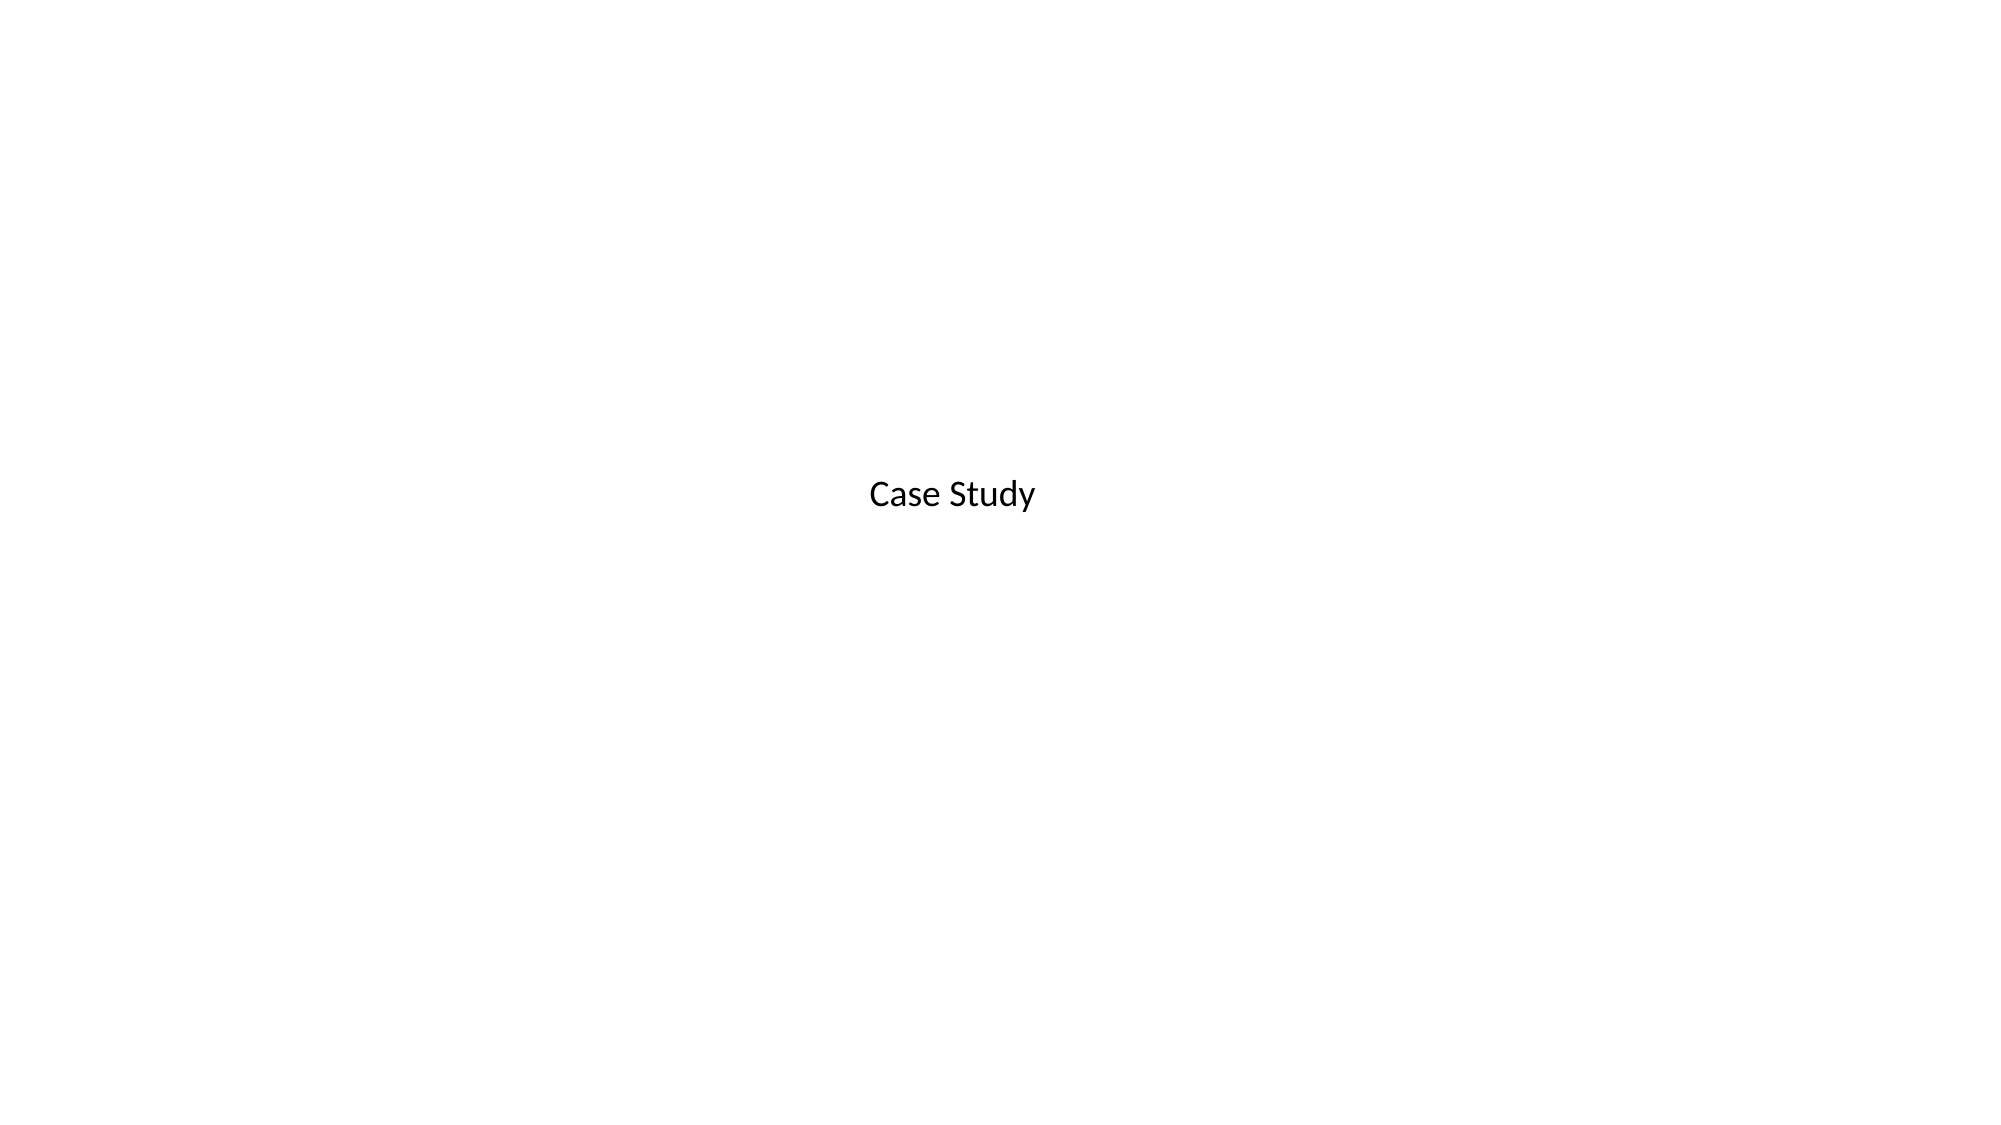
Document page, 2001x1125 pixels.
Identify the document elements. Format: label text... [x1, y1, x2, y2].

text_box Case Study [854, 461, 1744, 522]
